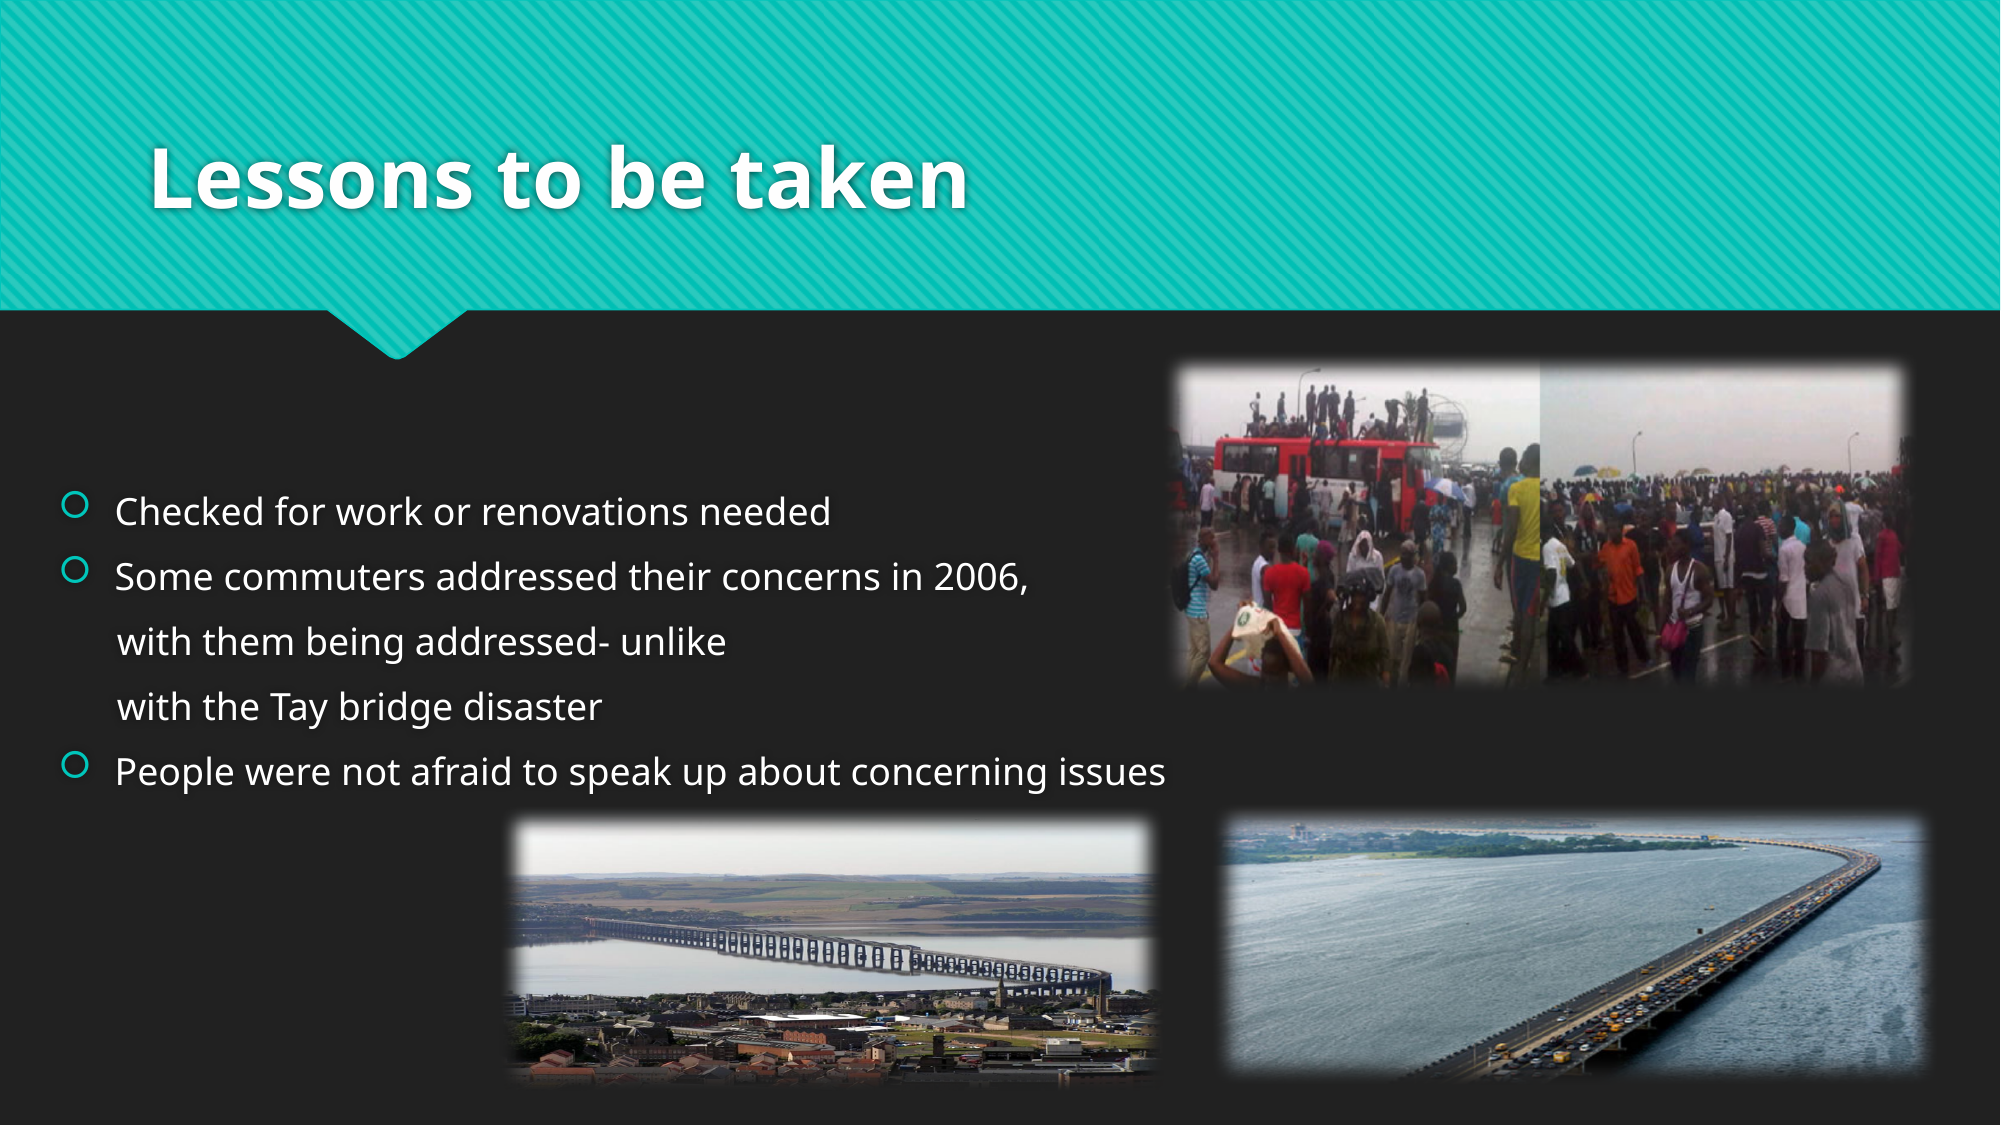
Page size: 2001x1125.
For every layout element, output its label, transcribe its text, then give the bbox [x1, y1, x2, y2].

picture [1162, 350, 1917, 693]
list Checked for work or renovations needed Some commuters addressed their concerns in 2006, with them being addressed- unlike with the Tay bridge disaster People were not afraid to speak up about concerning issues [43, 374, 1775, 971]
title Lessons to be taken [132, 73, 1868, 233]
picture [499, 804, 1165, 1092]
picture [1211, 803, 1939, 1085]
